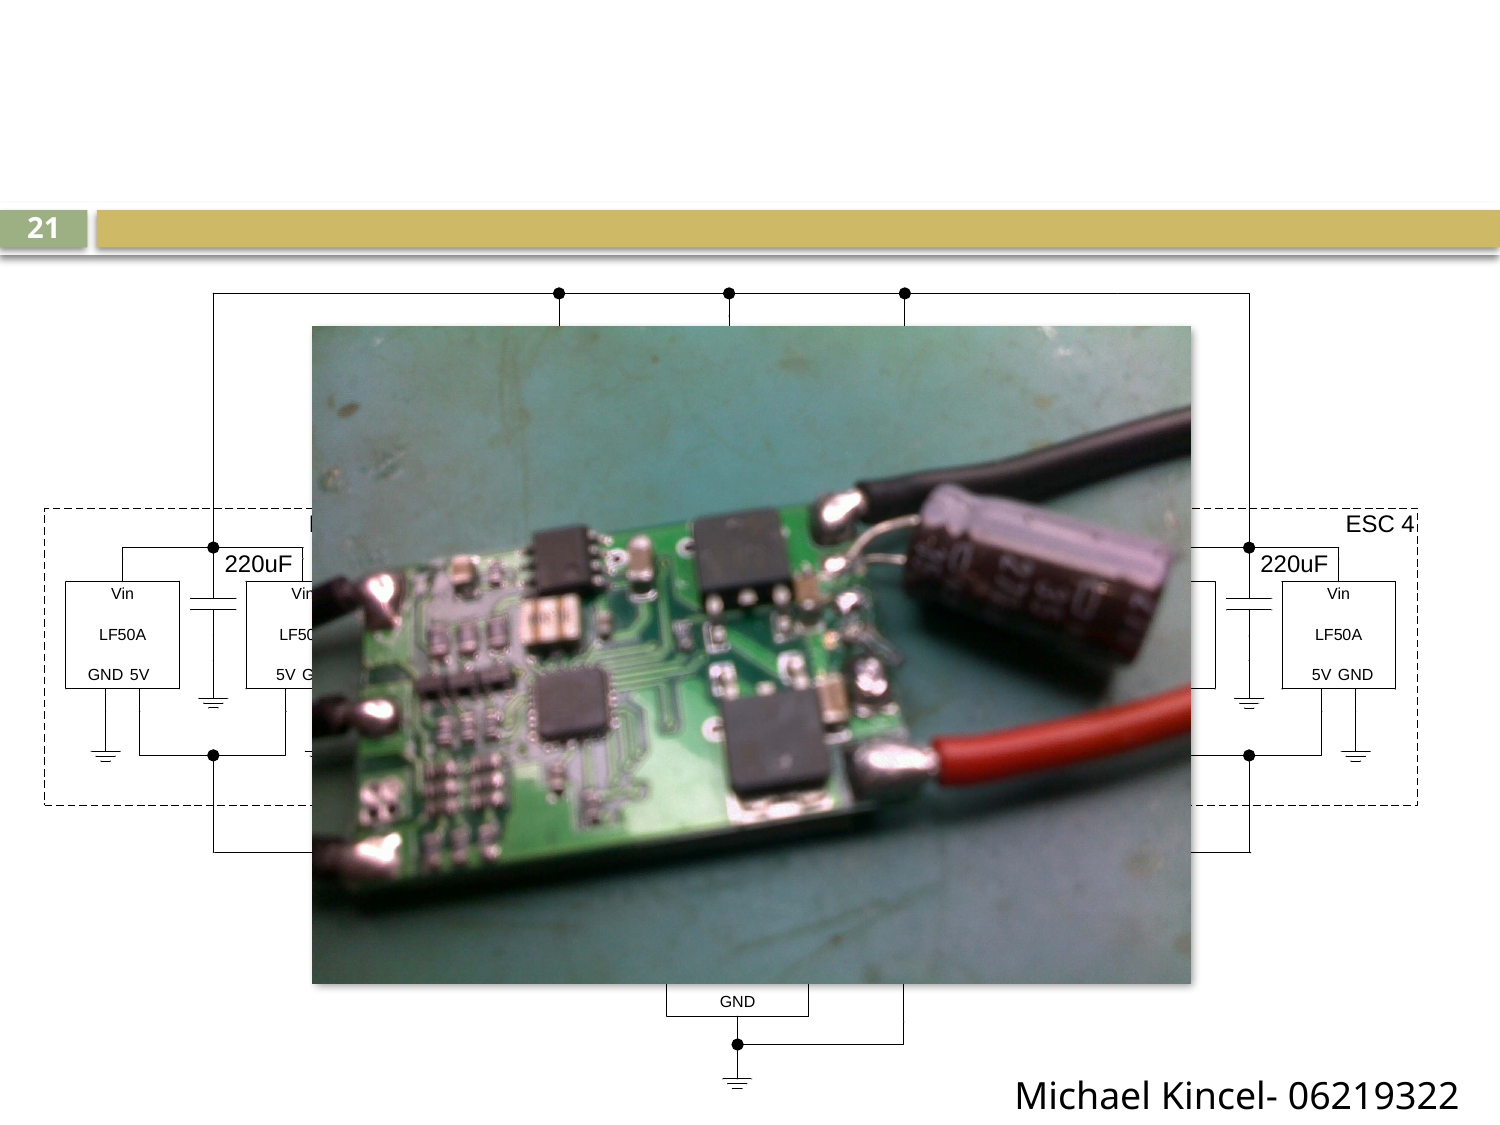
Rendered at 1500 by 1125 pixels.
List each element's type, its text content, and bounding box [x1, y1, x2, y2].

text_box Michael Kincel- 06219322 [999, 1064, 1475, 1125]
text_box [29, 253, 1455, 1095]
picture [312, 325, 1191, 985]
slide_number 21 [0, 208, 88, 249]
